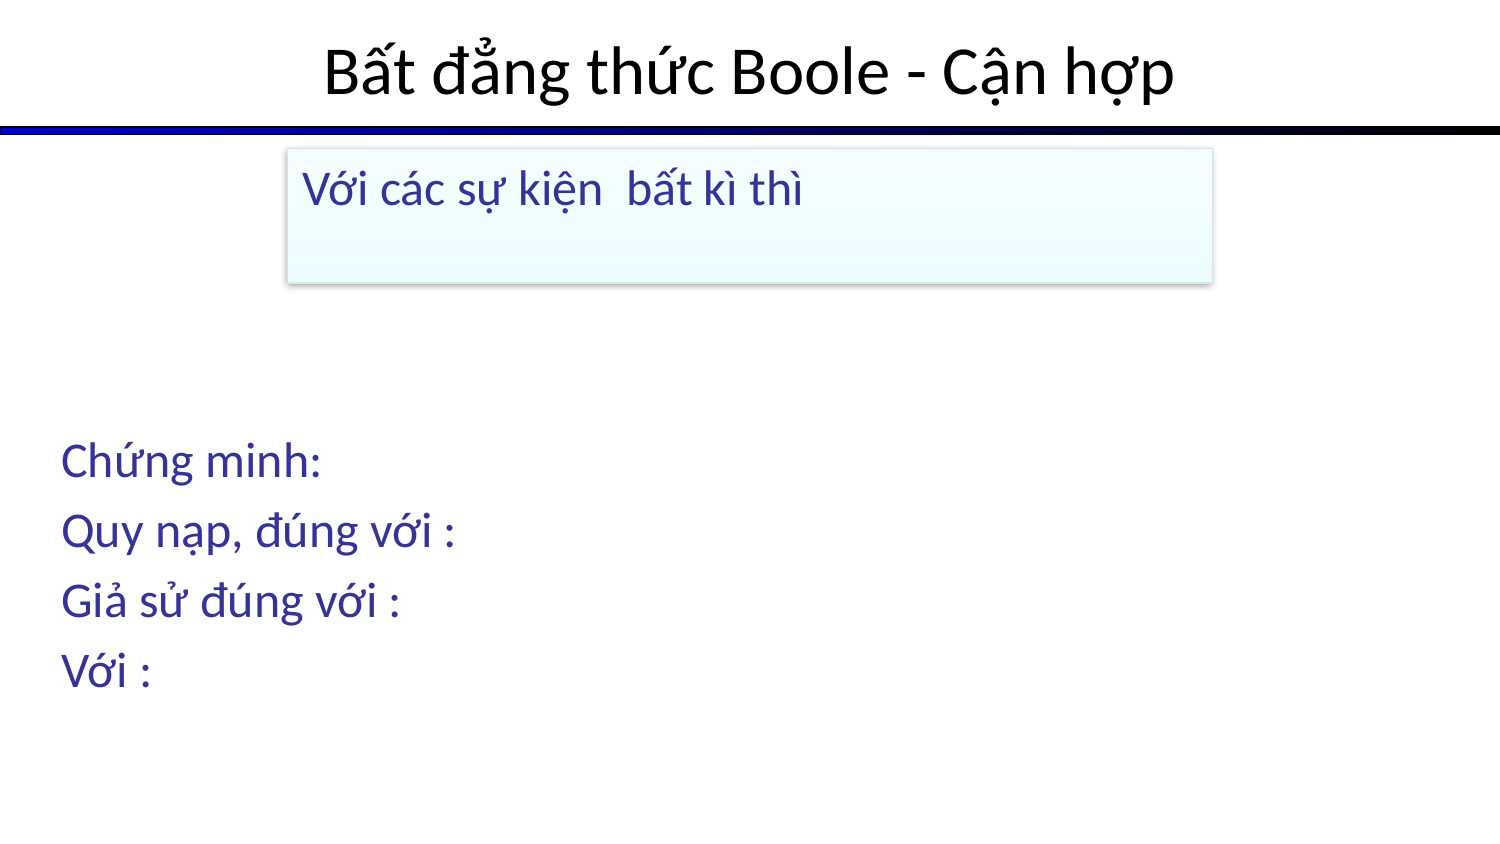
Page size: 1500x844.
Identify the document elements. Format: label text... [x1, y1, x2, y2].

title Bất đẳng thức Boole - Cận hợp [0, 0, 1500, 138]
